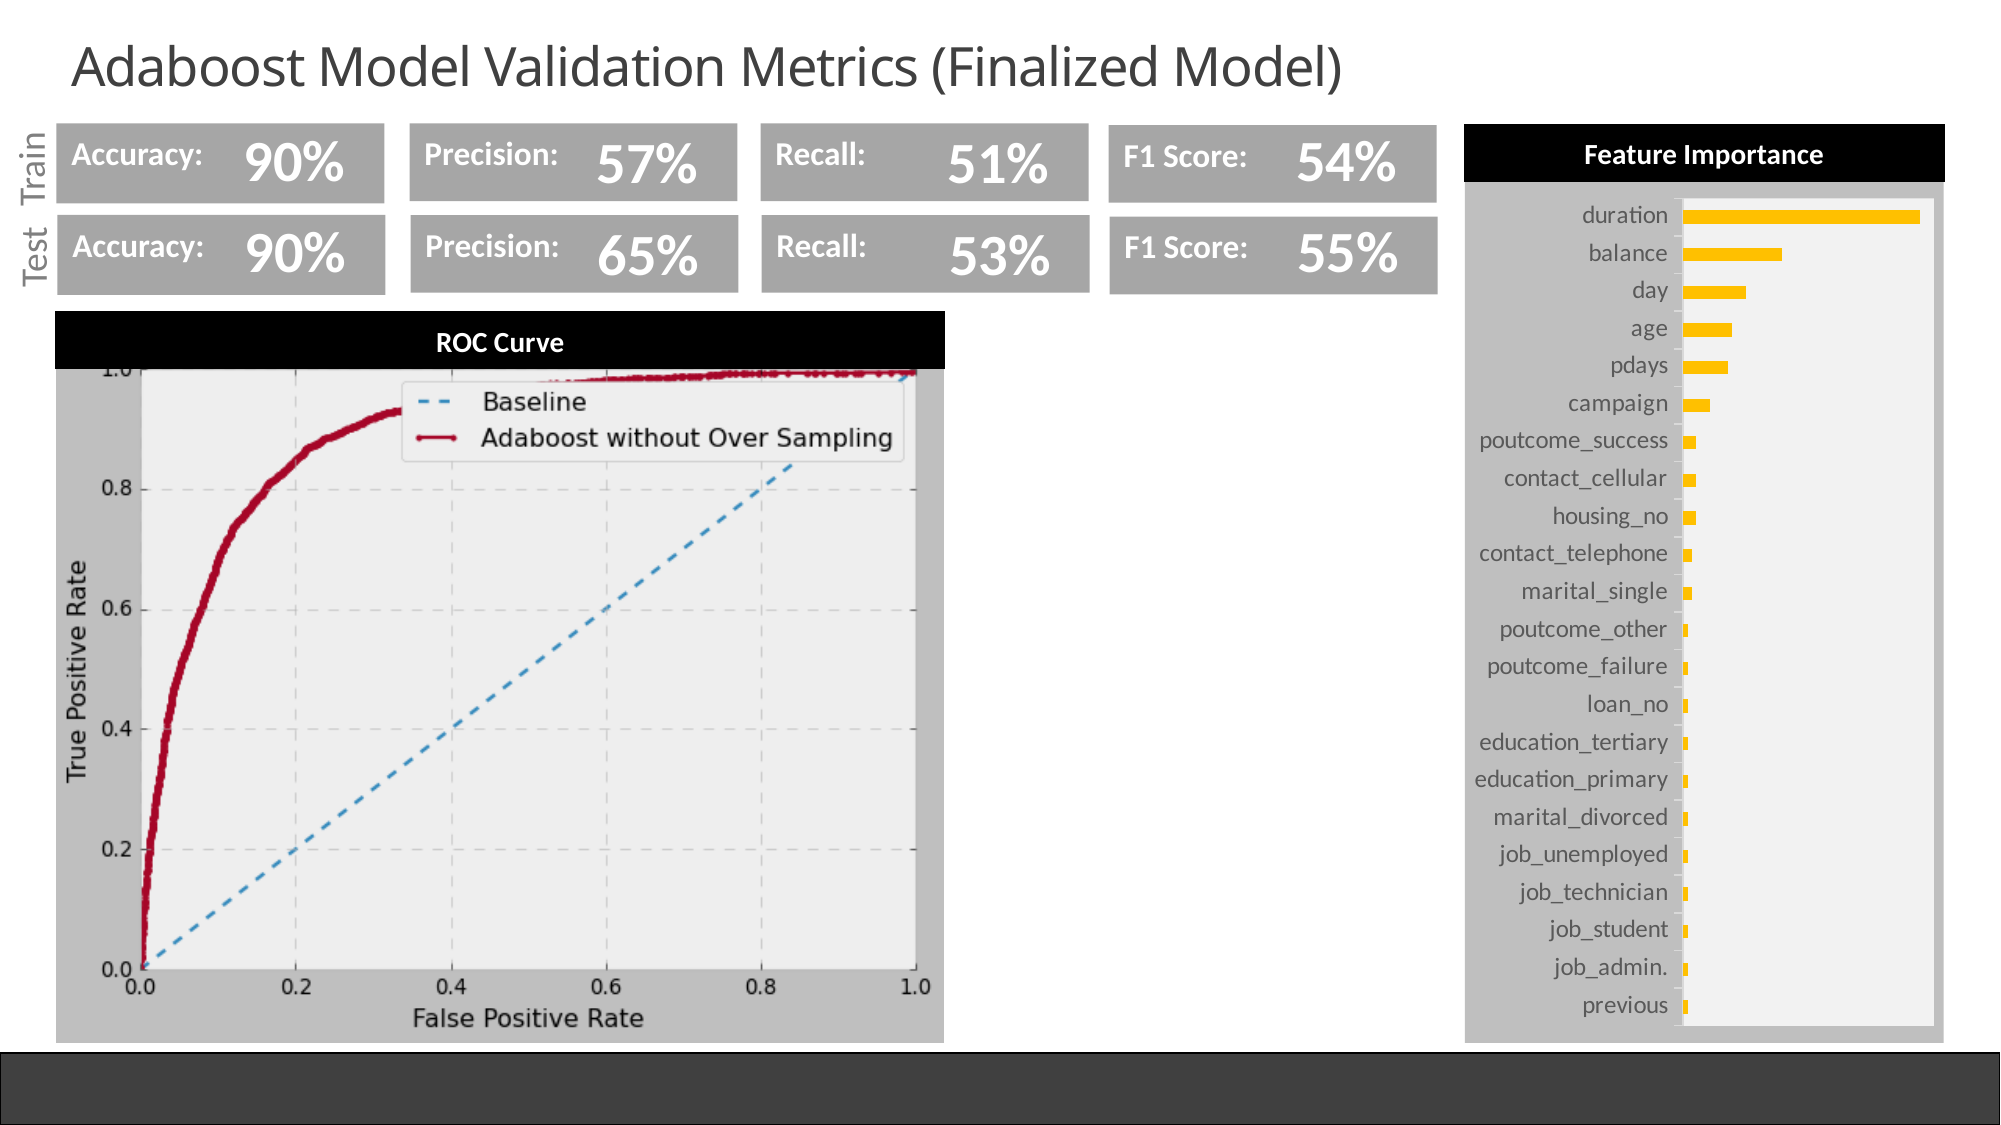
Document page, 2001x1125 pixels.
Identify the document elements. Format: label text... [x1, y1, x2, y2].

text_box Feature Importance [1464, 124, 1945, 182]
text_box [409, 117, 738, 204]
text_box [0, 1052, 2000, 1125]
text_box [1108, 115, 1437, 203]
text_box ROC Curve [55, 311, 945, 369]
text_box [410, 209, 739, 296]
chart [1464, 181, 1944, 1044]
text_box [57, 207, 386, 296]
text_box Adaboost Model Validation Metrics (Finalized Model) [56, 32, 1707, 106]
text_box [1109, 206, 1438, 295]
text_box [56, 115, 385, 204]
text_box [761, 209, 1090, 296]
picture [56, 325, 944, 1043]
text_box Test [1, 224, 62, 312]
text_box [760, 117, 1089, 204]
text_box Train [0, 115, 60, 224]
